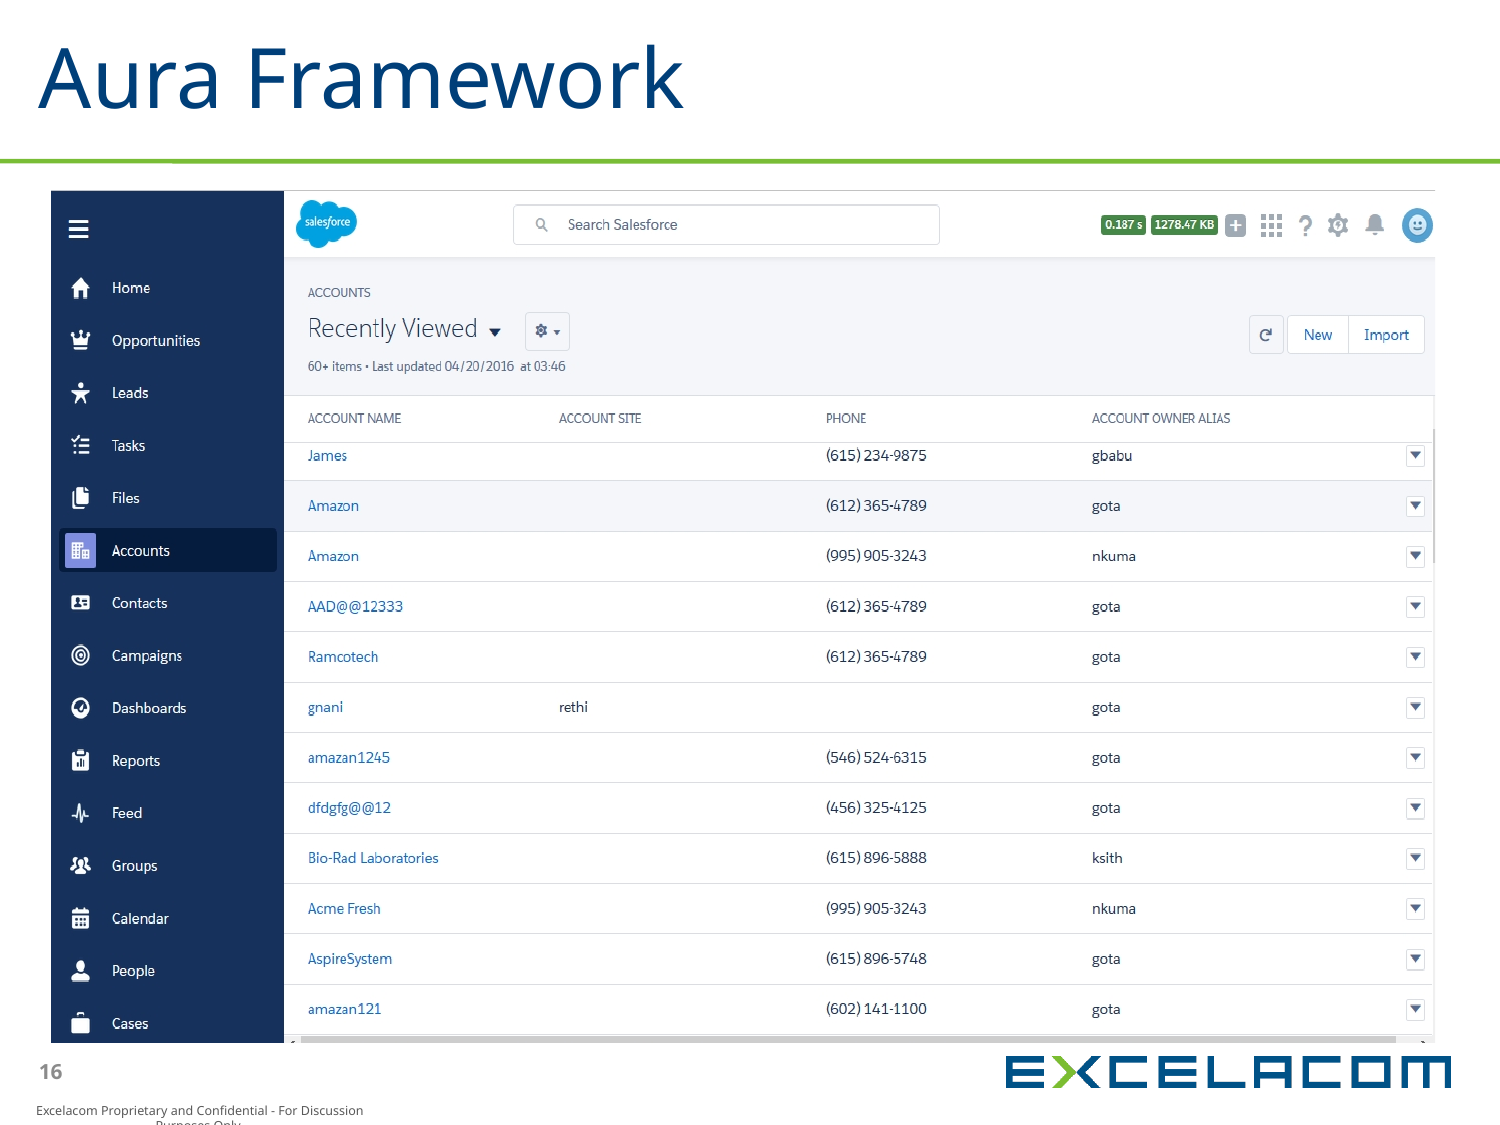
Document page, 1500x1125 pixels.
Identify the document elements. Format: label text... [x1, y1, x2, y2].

slide_number 16 [23, 1042, 93, 1103]
picture [1006, 1056, 1451, 1088]
title Aura Framework [23, 28, 1430, 135]
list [51, 190, 1436, 1043]
